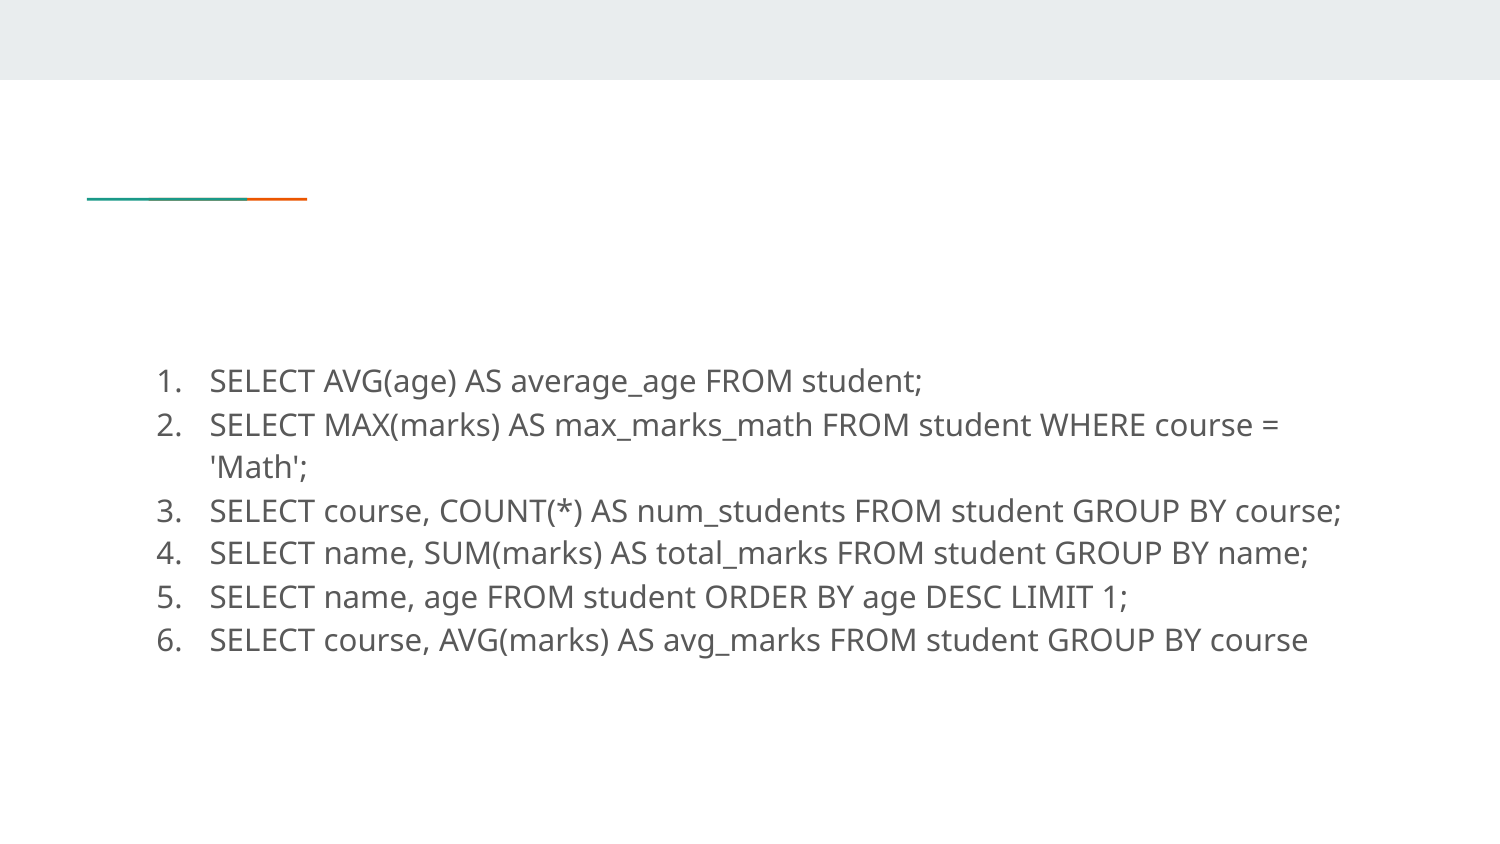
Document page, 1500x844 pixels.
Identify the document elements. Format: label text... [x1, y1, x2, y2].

list SELECT AVG(age) AS average_age FROM student; SELECT MAX(marks) AS max_marks_math FROM student WHERE course = 'Math'; SELECT course, COUNT(*) AS num_students FROM student GROUP BY course; SELECT name, SUM(marks) AS total_marks FROM student GROUP BY name; SELECT name, age FROM student ORDER BY age DESC LIMIT 1; SELECT course, AVG(marks) AS avg_marks FROM student GROUP BY course [119, 341, 1381, 712]
